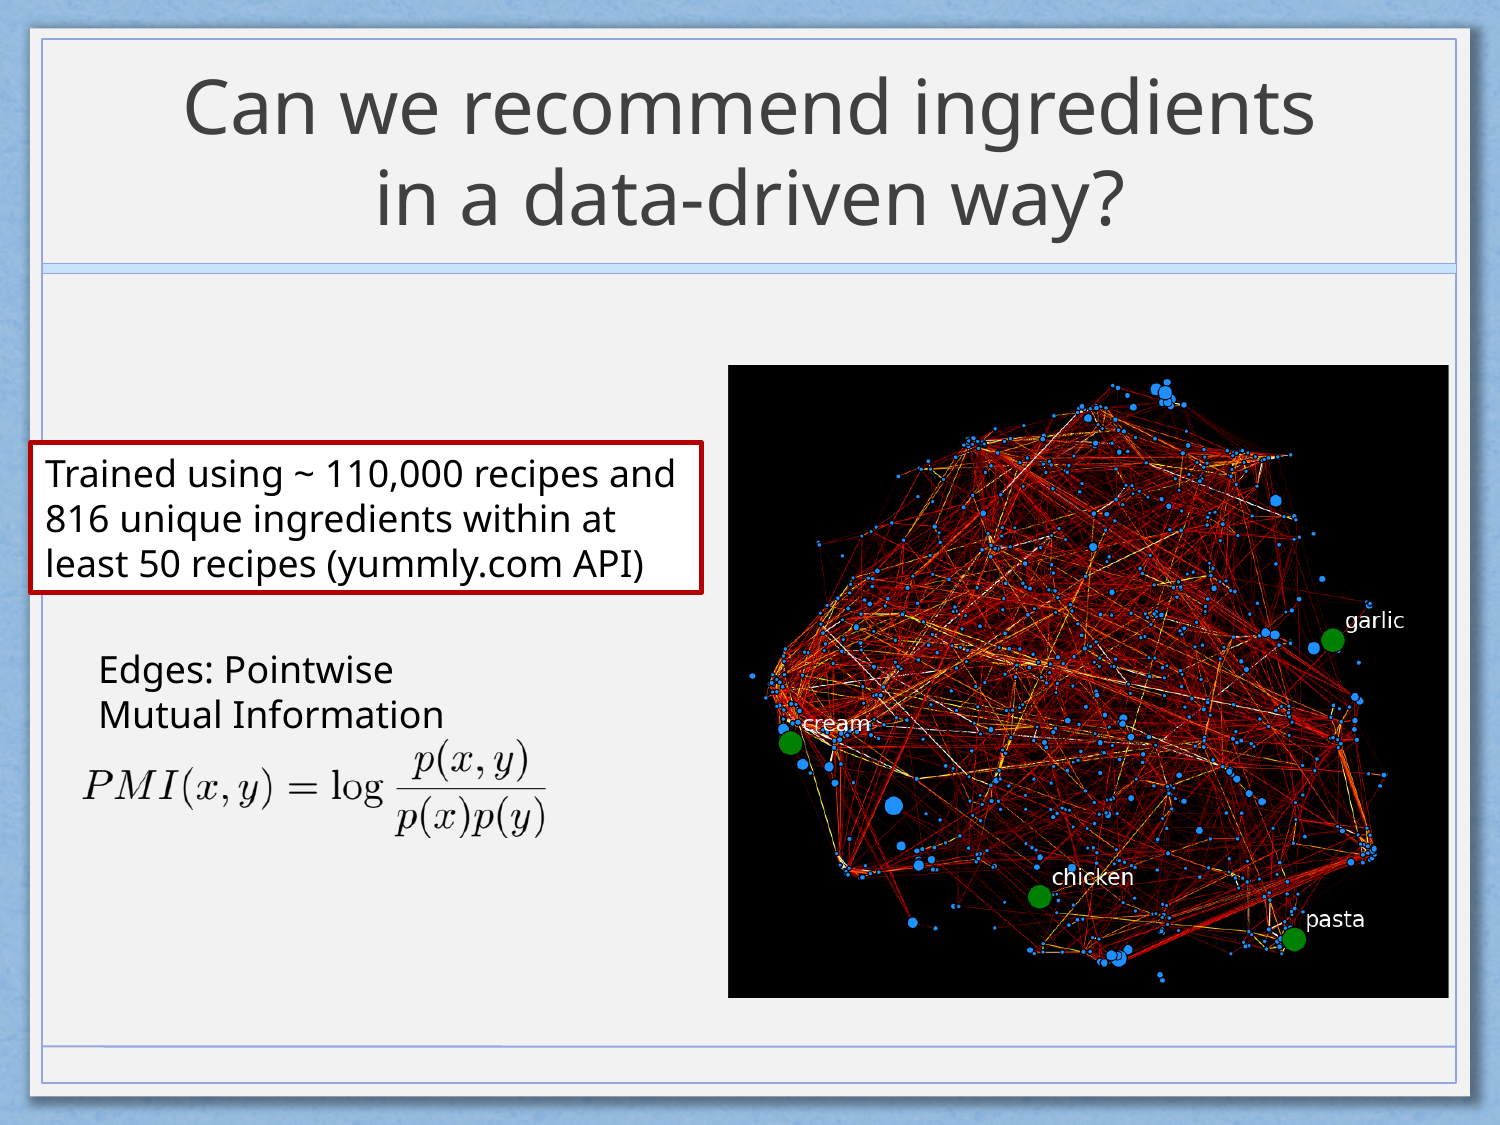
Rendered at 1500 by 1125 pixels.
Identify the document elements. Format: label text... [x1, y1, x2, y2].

title Can we recommend ingredients in a data-driven way? [147, 40, 1353, 260]
text_box Trained using ~ 110,000 recipes and 816 unique ingredients within at least 50 recipes (yummly.com API) [28, 440, 704, 595]
text_box Edges: Pointwise Mutual Information [83, 638, 460, 731]
picture [80, 737, 547, 838]
picture [727, 364, 1449, 999]
